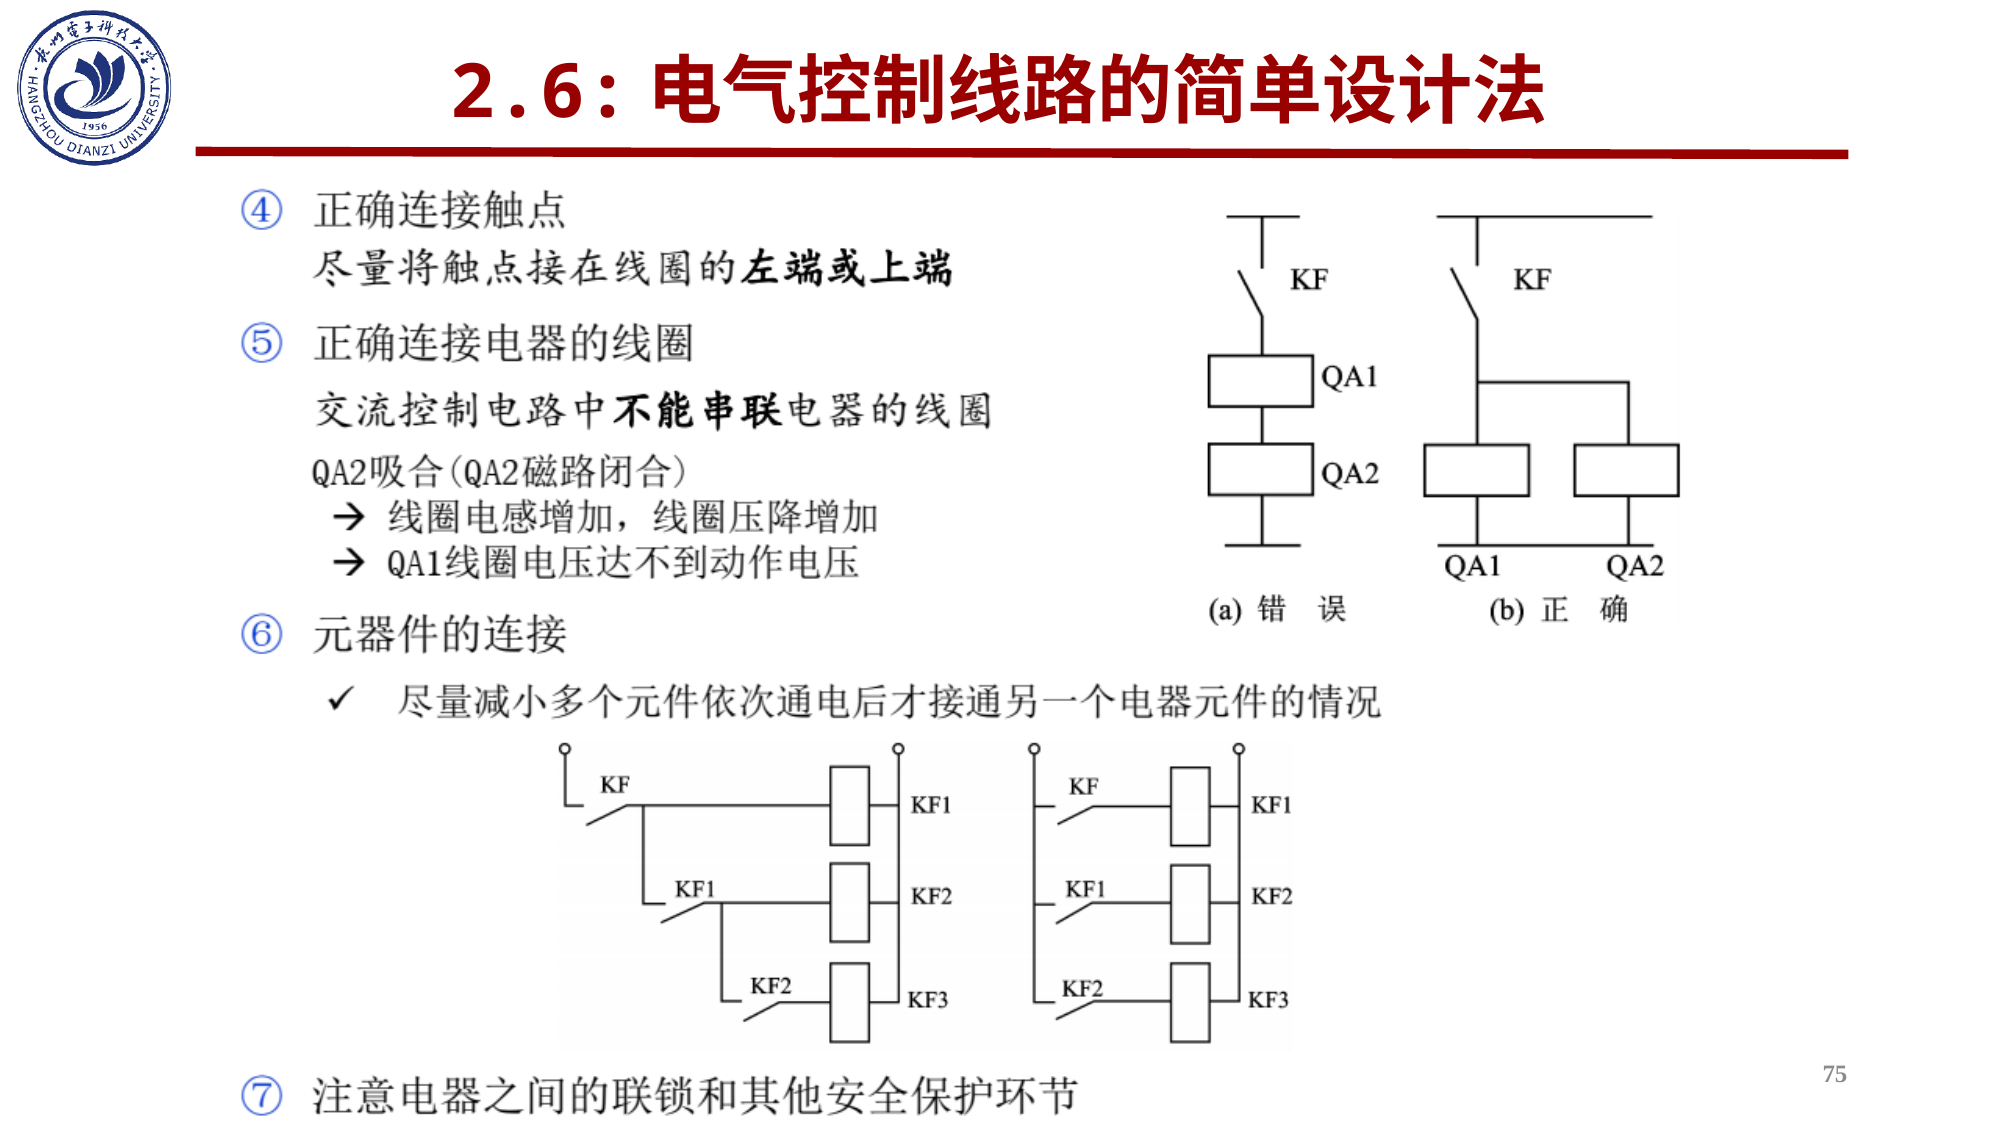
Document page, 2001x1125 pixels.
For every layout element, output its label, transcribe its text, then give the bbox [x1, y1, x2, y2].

picture [14, 2, 175, 174]
slide_number 75 [1702, 1042, 1863, 1103]
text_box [195, 151, 1849, 155]
text_box 2.6:电气控制线路的简单设计法 [435, 34, 1563, 140]
picture [195, 172, 1702, 1125]
